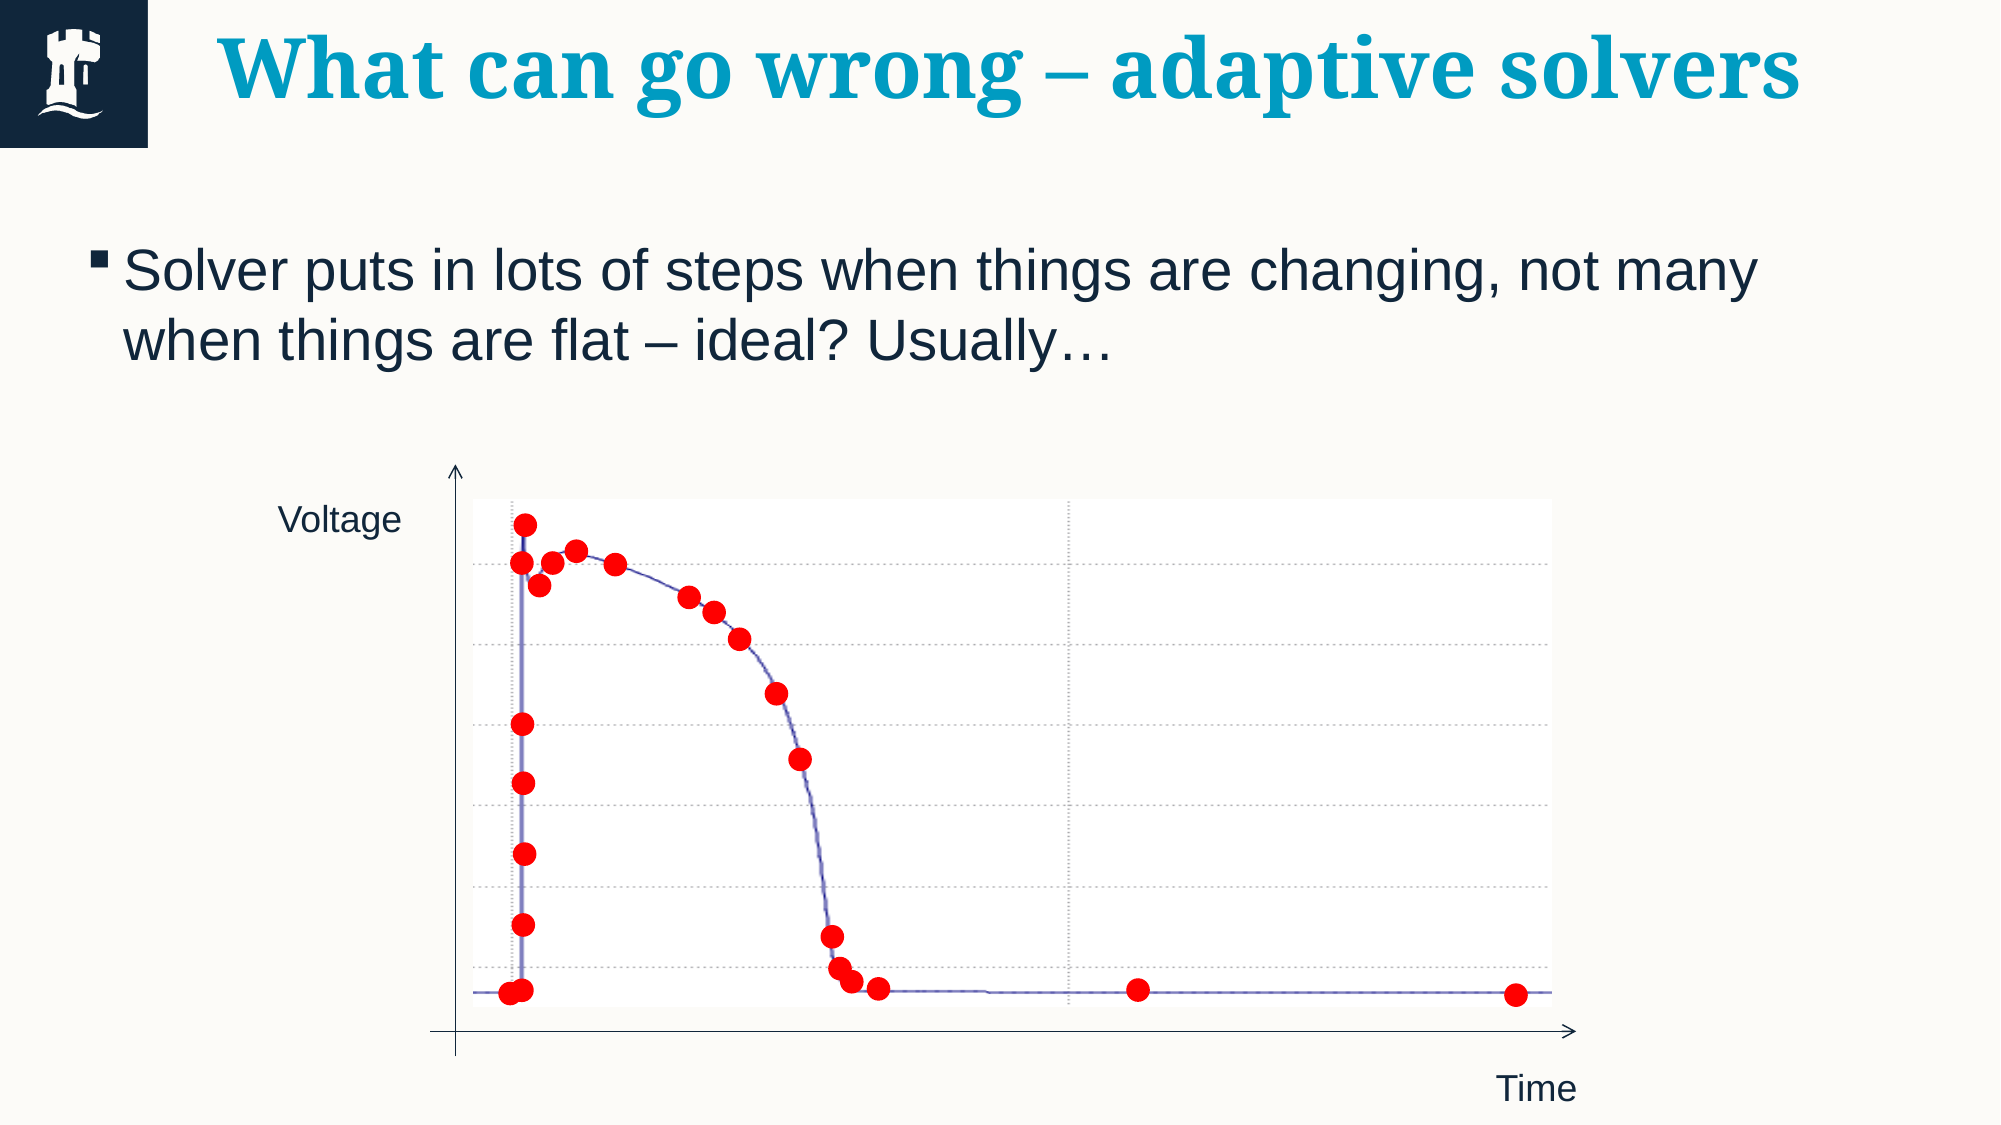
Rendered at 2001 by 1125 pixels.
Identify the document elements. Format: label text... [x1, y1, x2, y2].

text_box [1126, 978, 1528, 1007]
list Solver puts in lots of steps when things are changing, not many when things are flat – ideal? Usually… [85, 231, 1875, 923]
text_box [510, 513, 726, 625]
text_box Voltage [262, 487, 417, 548]
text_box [498, 712, 537, 1006]
picture [473, 499, 1552, 1007]
title What can go wrong – adaptive solvers [217, 0, 1931, 148]
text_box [727, 627, 891, 1001]
text_box Time [1480, 1056, 1593, 1116]
picture [0, 0, 148, 148]
